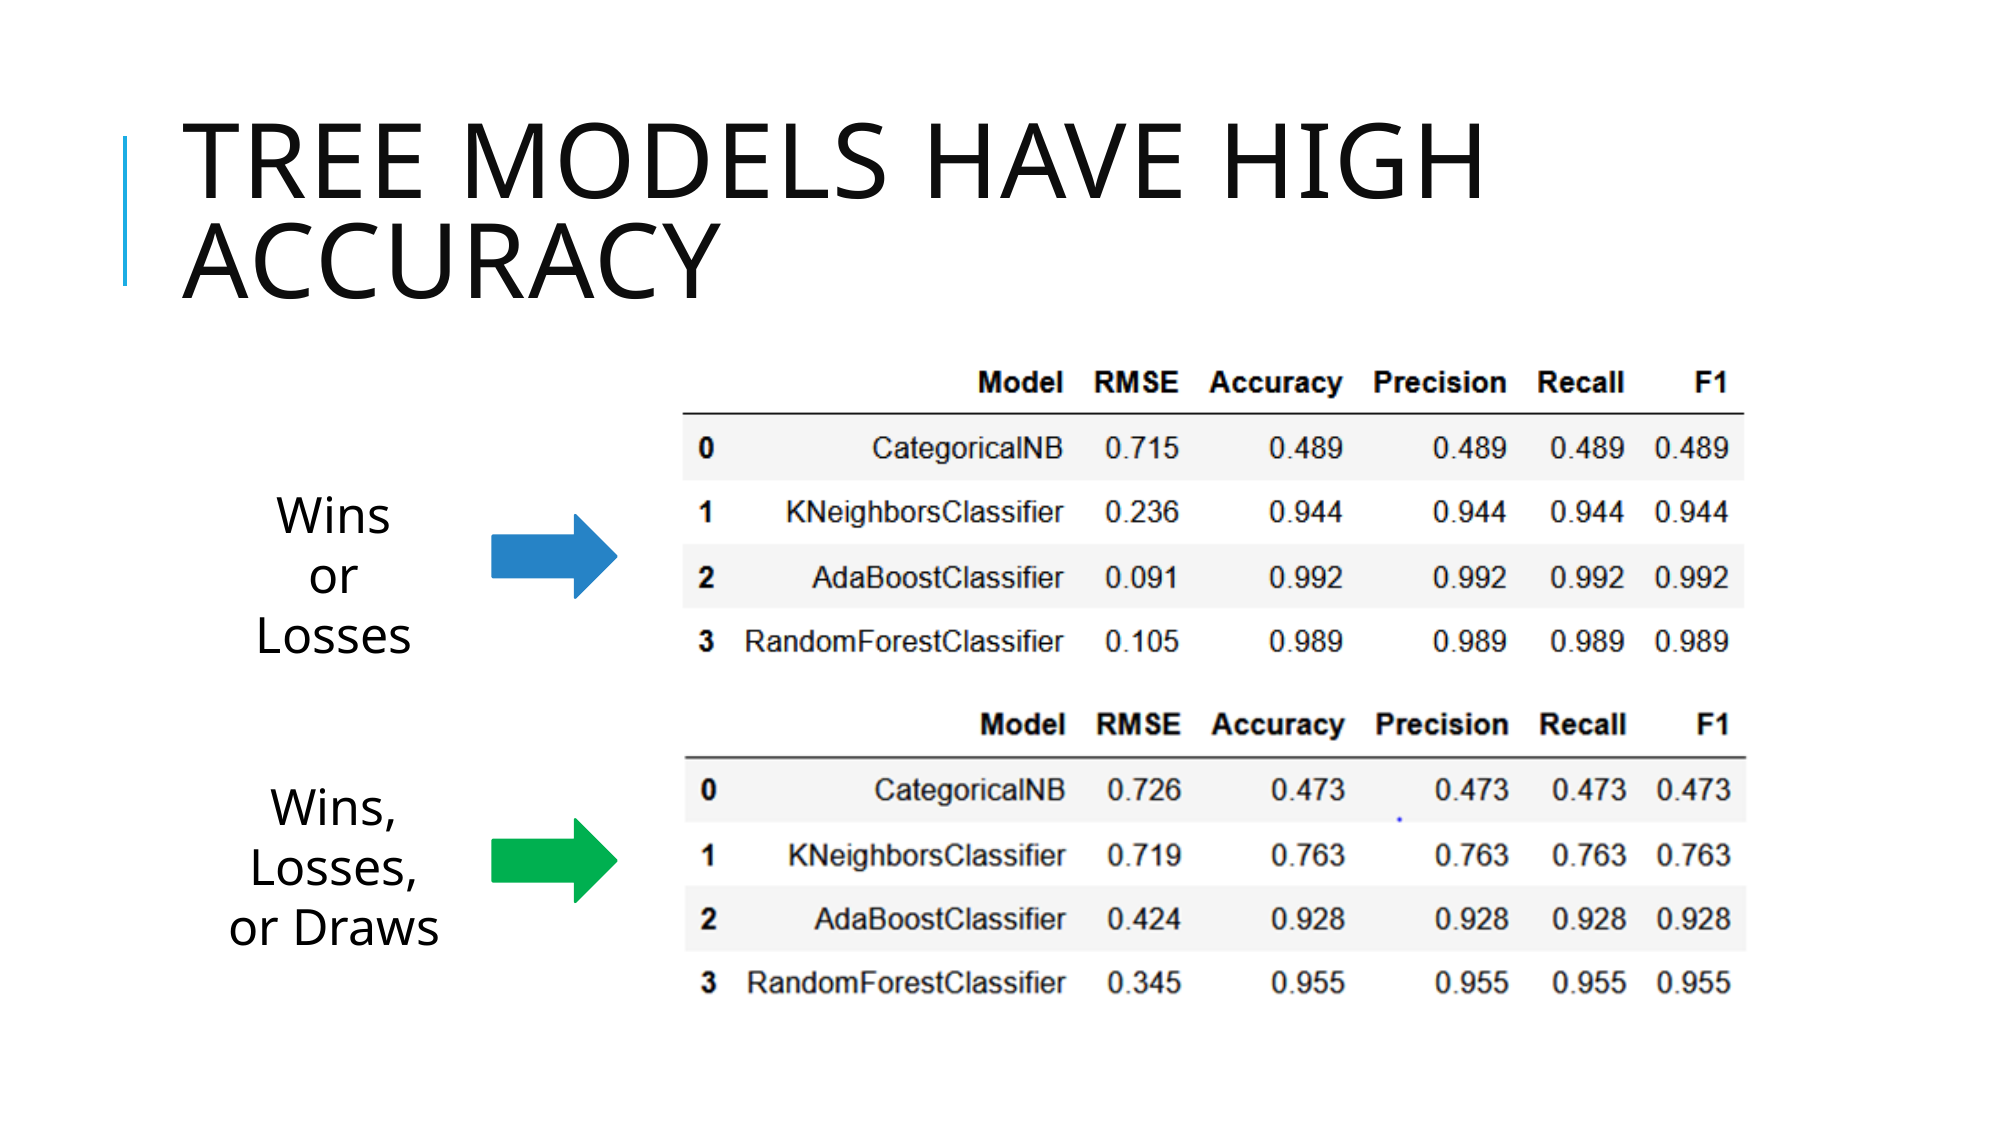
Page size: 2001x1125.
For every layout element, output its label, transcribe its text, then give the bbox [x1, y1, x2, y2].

title Tree Models have High Accuracy [168, 96, 1763, 342]
picture [665, 342, 1771, 1037]
text_box [491, 513, 618, 599]
text_box Wins or Losses [235, 475, 434, 671]
text_box [491, 818, 618, 904]
text_box Wins, Losses, or Draws [213, 767, 456, 963]
